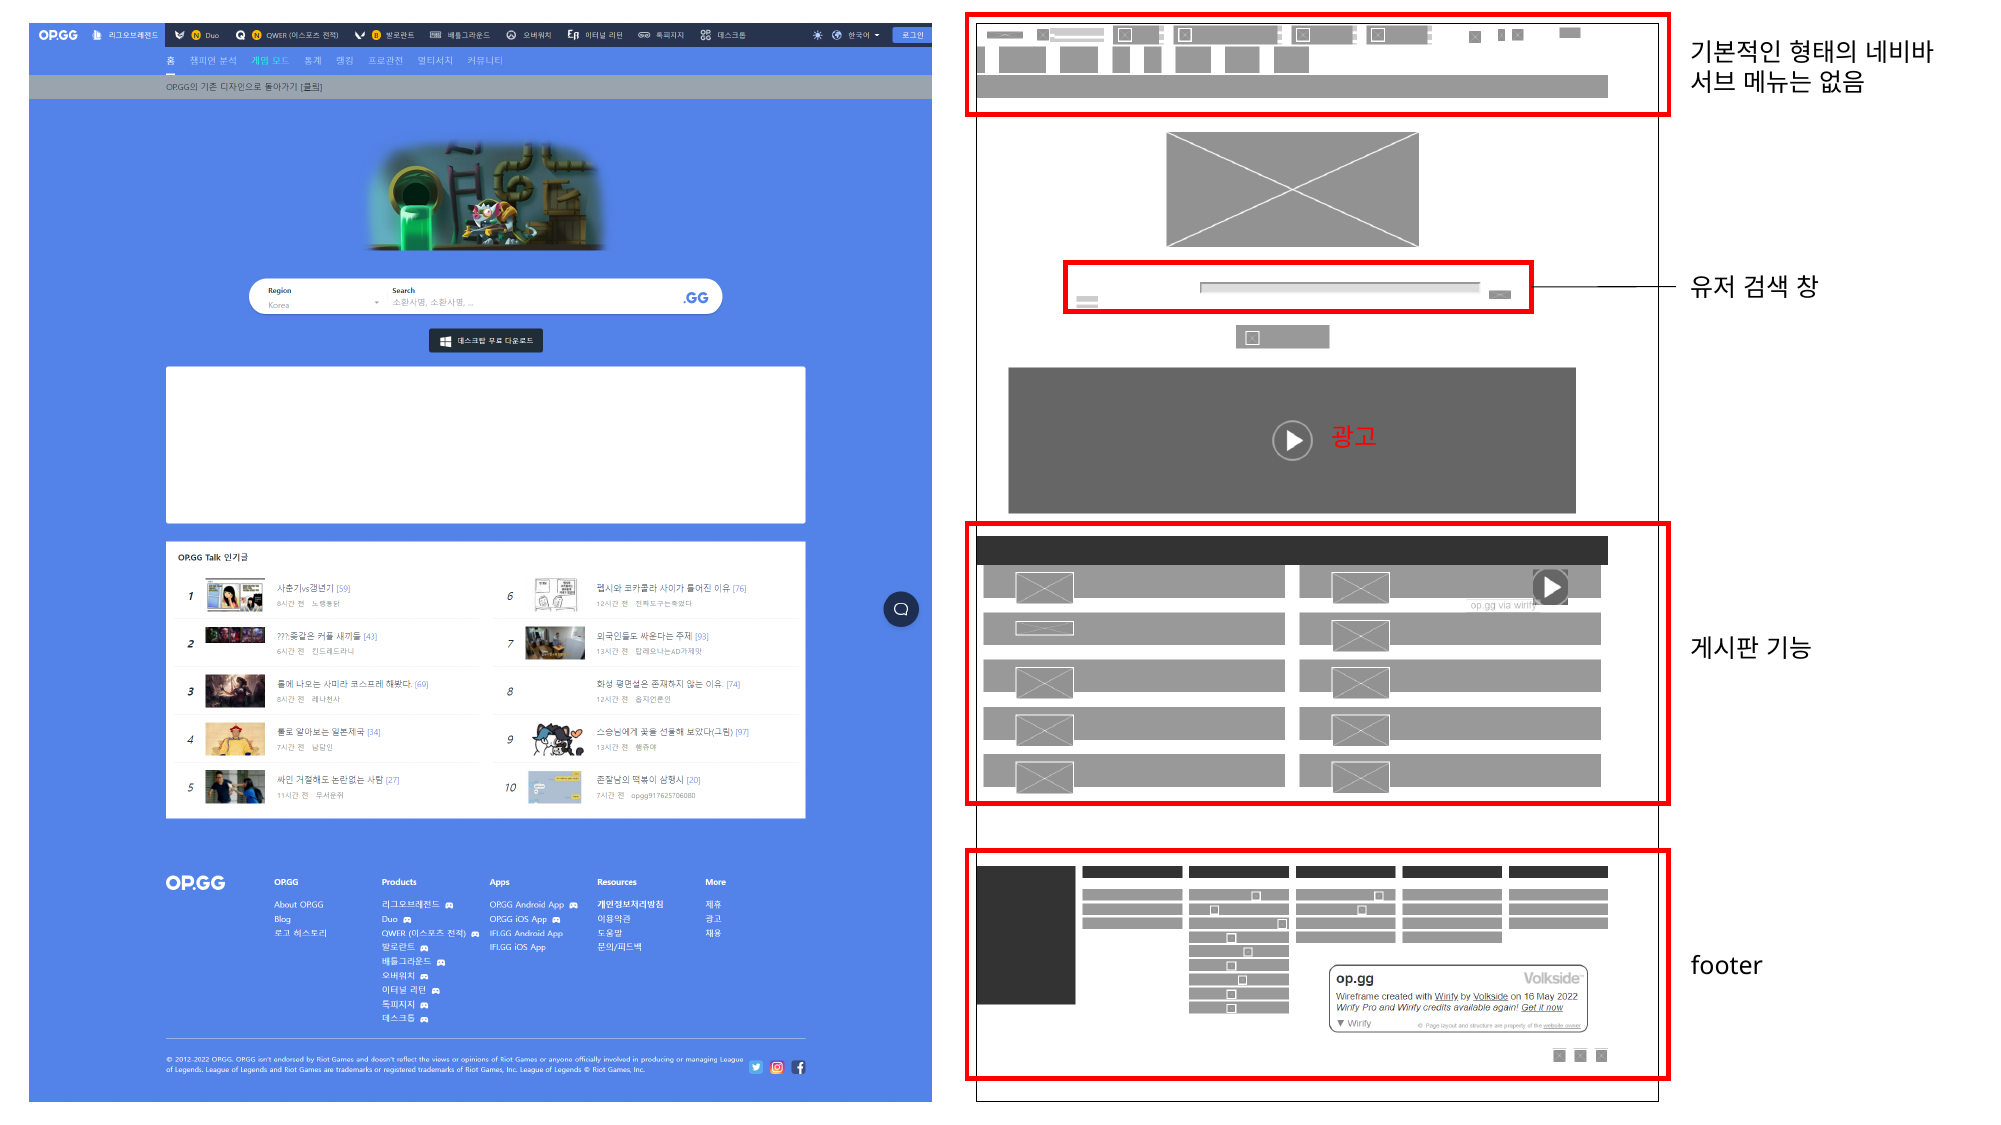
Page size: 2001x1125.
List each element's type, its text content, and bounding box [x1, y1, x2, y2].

picture [29, 23, 932, 1102]
text_box footer [1675, 941, 1984, 987]
text_box 유저 검색 창 [1675, 264, 1984, 309]
text_box [966, 522, 976, 804]
text_box 게시판 기능 [1675, 625, 1984, 671]
text_box [966, 14, 1670, 115]
text_box [966, 850, 976, 1079]
picture [976, 23, 1660, 1102]
text_box [1660, 850, 1670, 1079]
text_box 기본적인 형태의 네비바 서브 메뉴는 없음 [1675, 29, 1984, 105]
text_box [1660, 522, 1670, 804]
